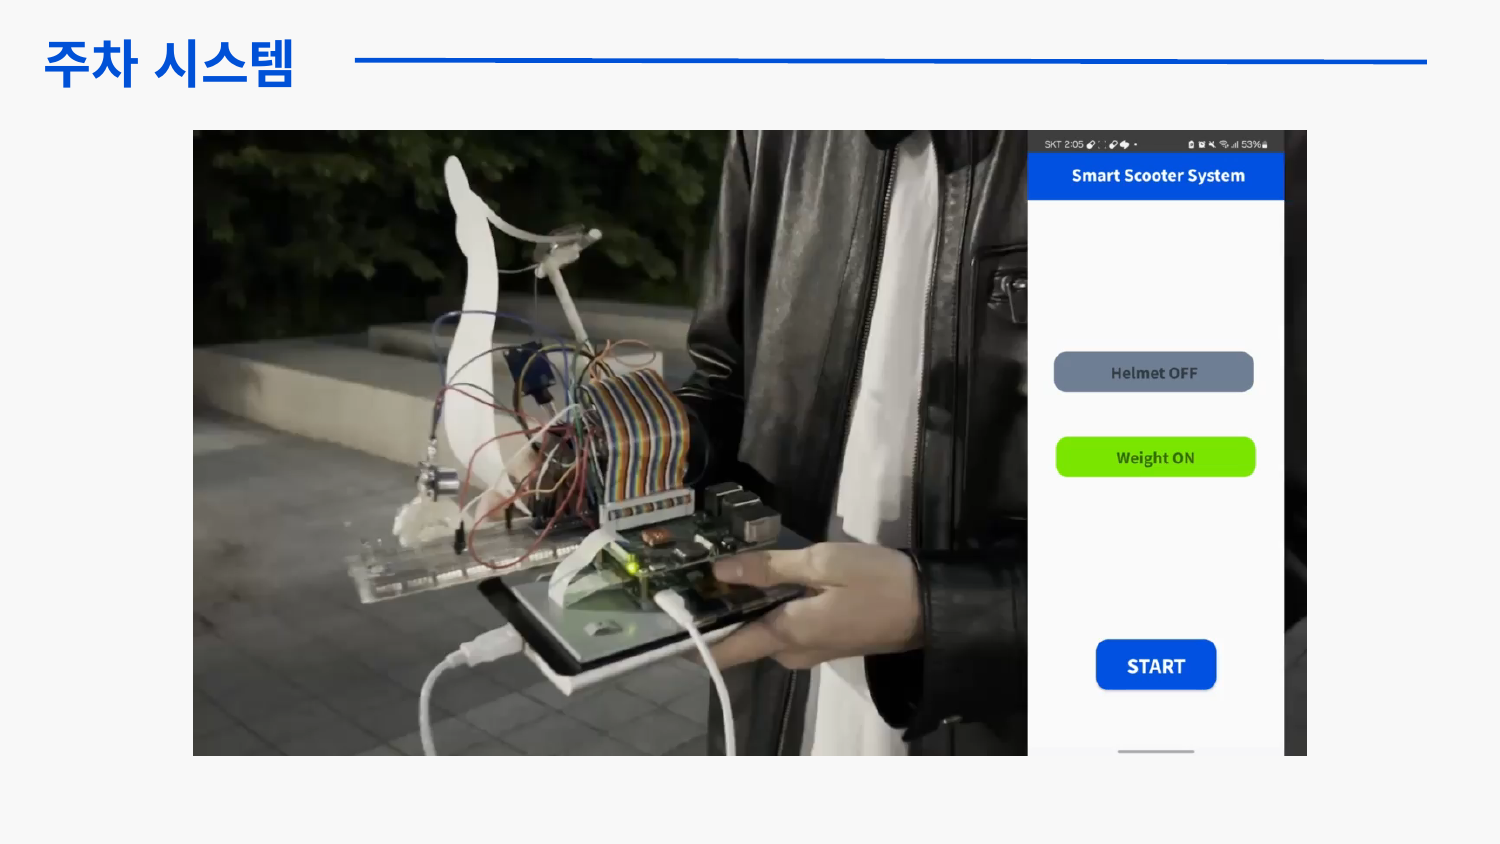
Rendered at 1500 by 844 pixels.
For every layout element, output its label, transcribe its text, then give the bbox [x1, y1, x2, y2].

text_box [192, 129, 1308, 757]
text_box 주차 시스템 [28, 16, 474, 91]
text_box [354, 59, 1428, 63]
